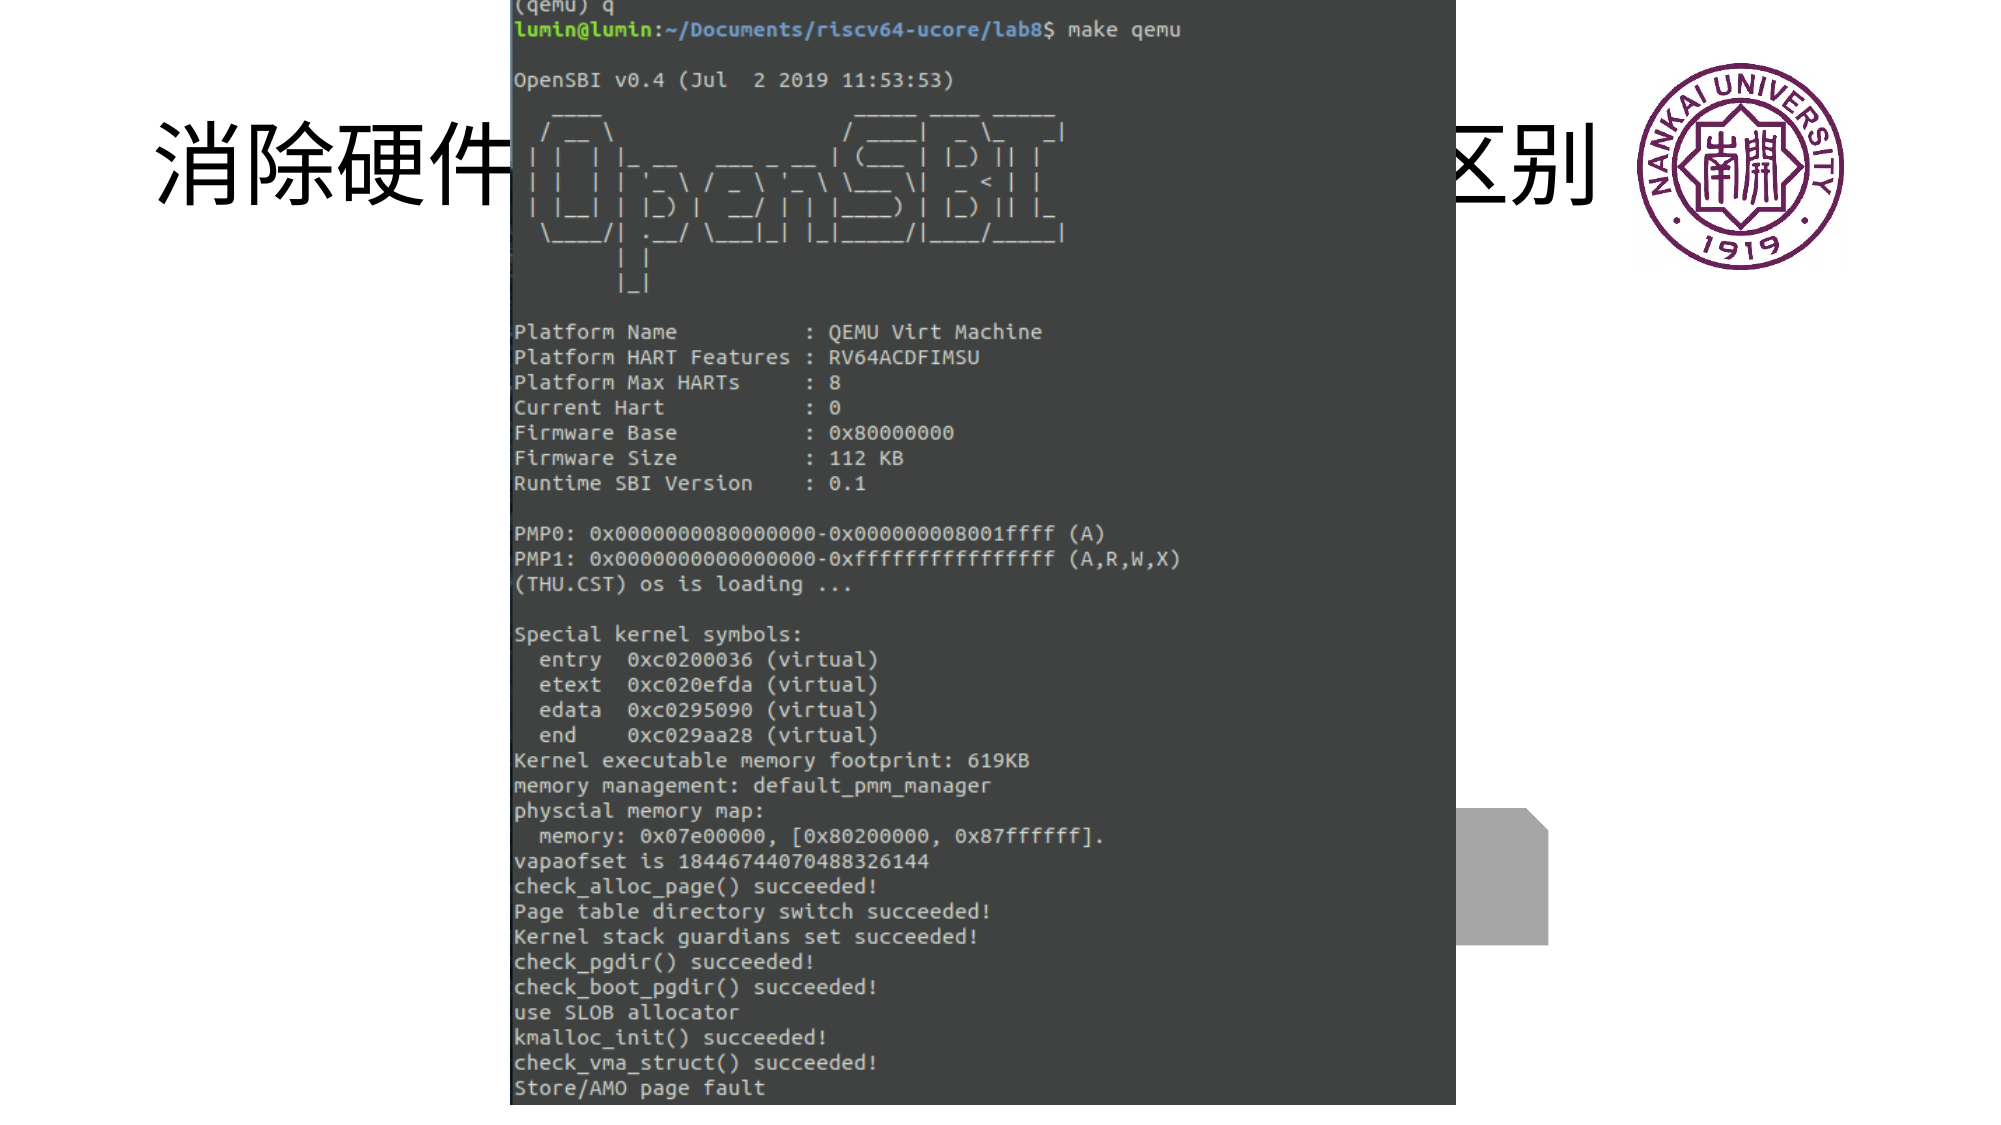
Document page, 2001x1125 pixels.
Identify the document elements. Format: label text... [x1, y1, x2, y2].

title 消除硬件恐惧-新的硬件也没啥区别 [1456, 59, 1863, 278]
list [510, 0, 1456, 1105]
title 消除硬件恐惧-新的硬件也没啥区别 [137, 59, 510, 278]
text_box qemu-system-riscv64 [1456, 804, 1552, 949]
